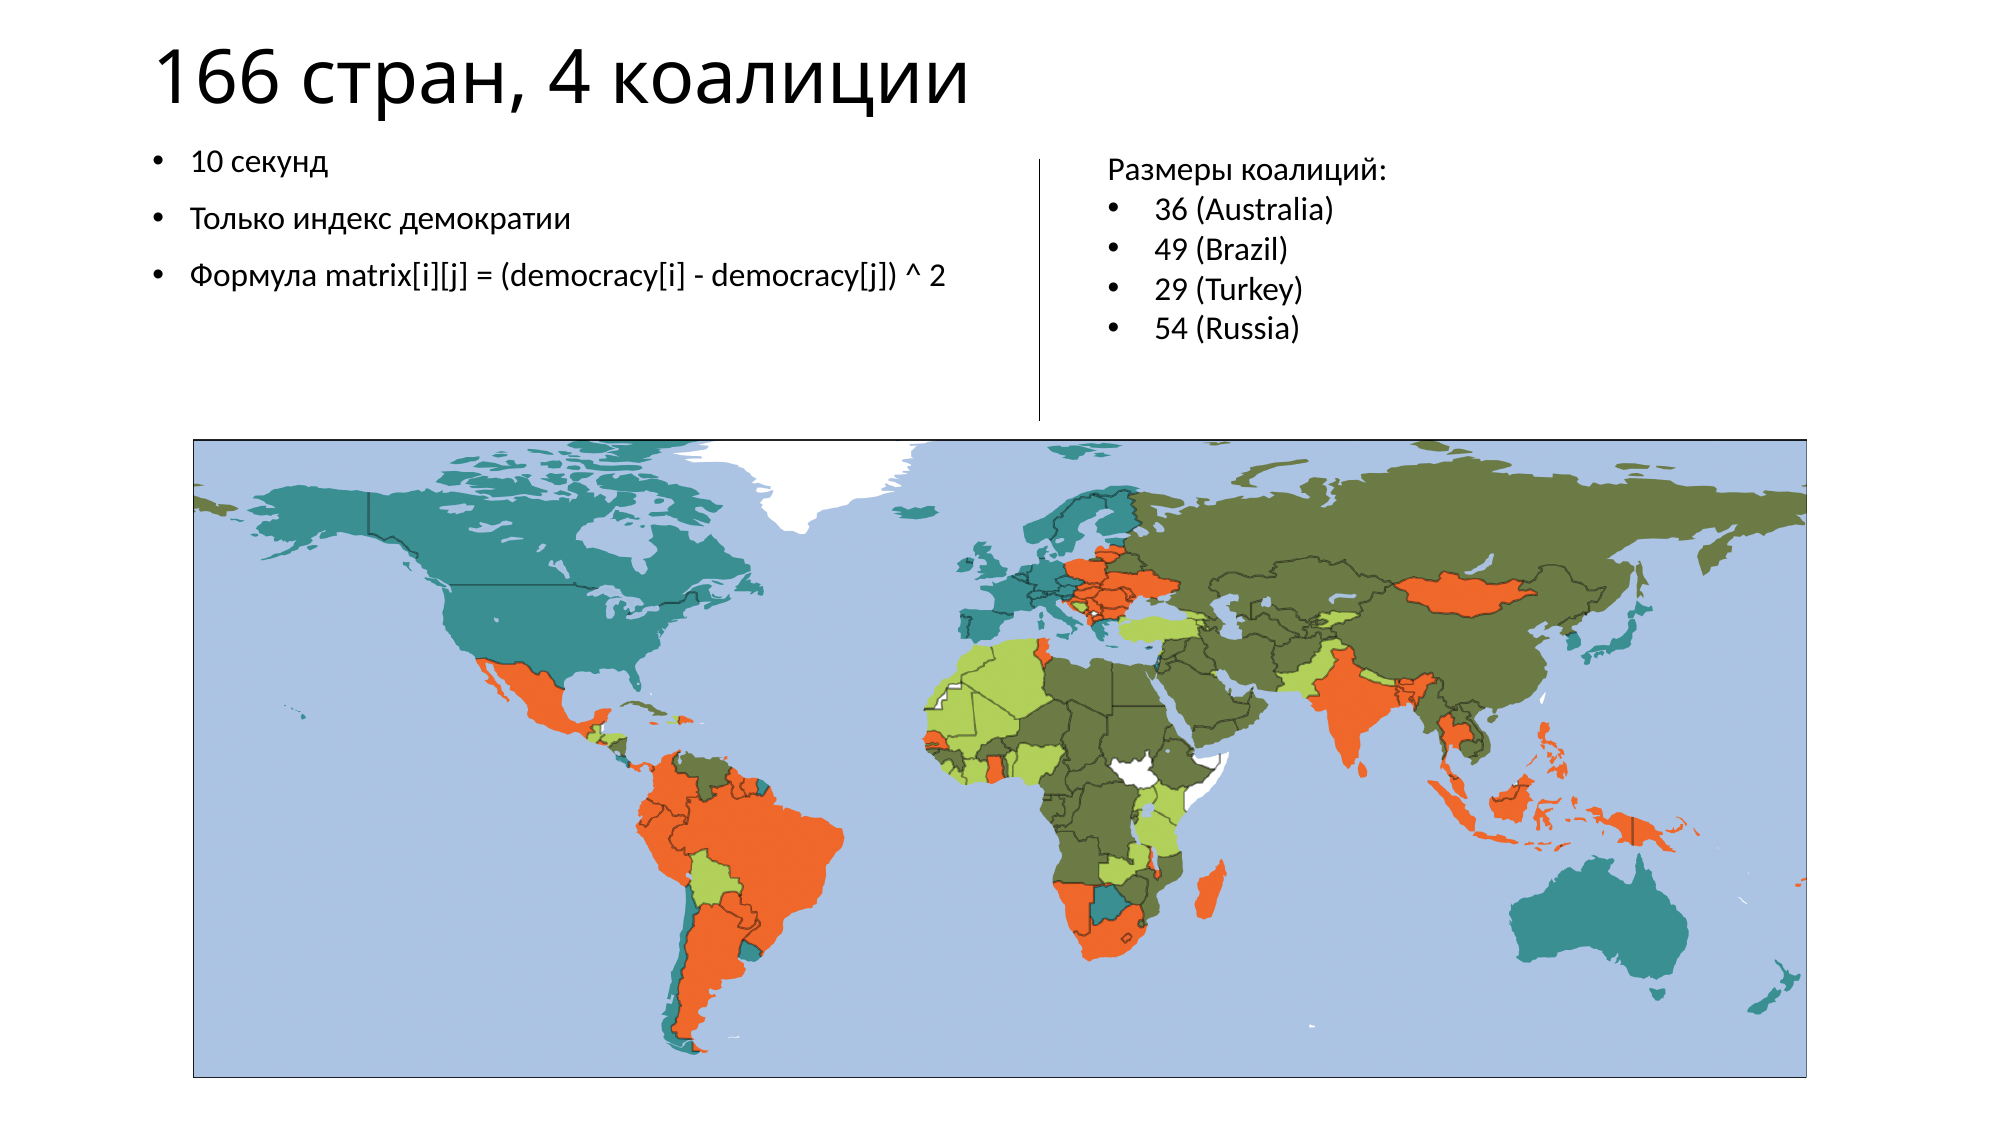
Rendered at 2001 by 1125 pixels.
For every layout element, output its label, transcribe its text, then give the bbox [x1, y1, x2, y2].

title 166 стран, 4 коалиции [137, 0, 1863, 159]
picture [193, 438, 1807, 1078]
text_box Размеры коалиций: 36 (Australia) 49 (Brazil) 29 (Turkey) 54 (Russia) [1092, 139, 1403, 355]
list 10 секунд Только индекс демократии Формула matrix[i][j] = (democracy[i] - democracy[j]) ^ 2 [137, 136, 1769, 396]
